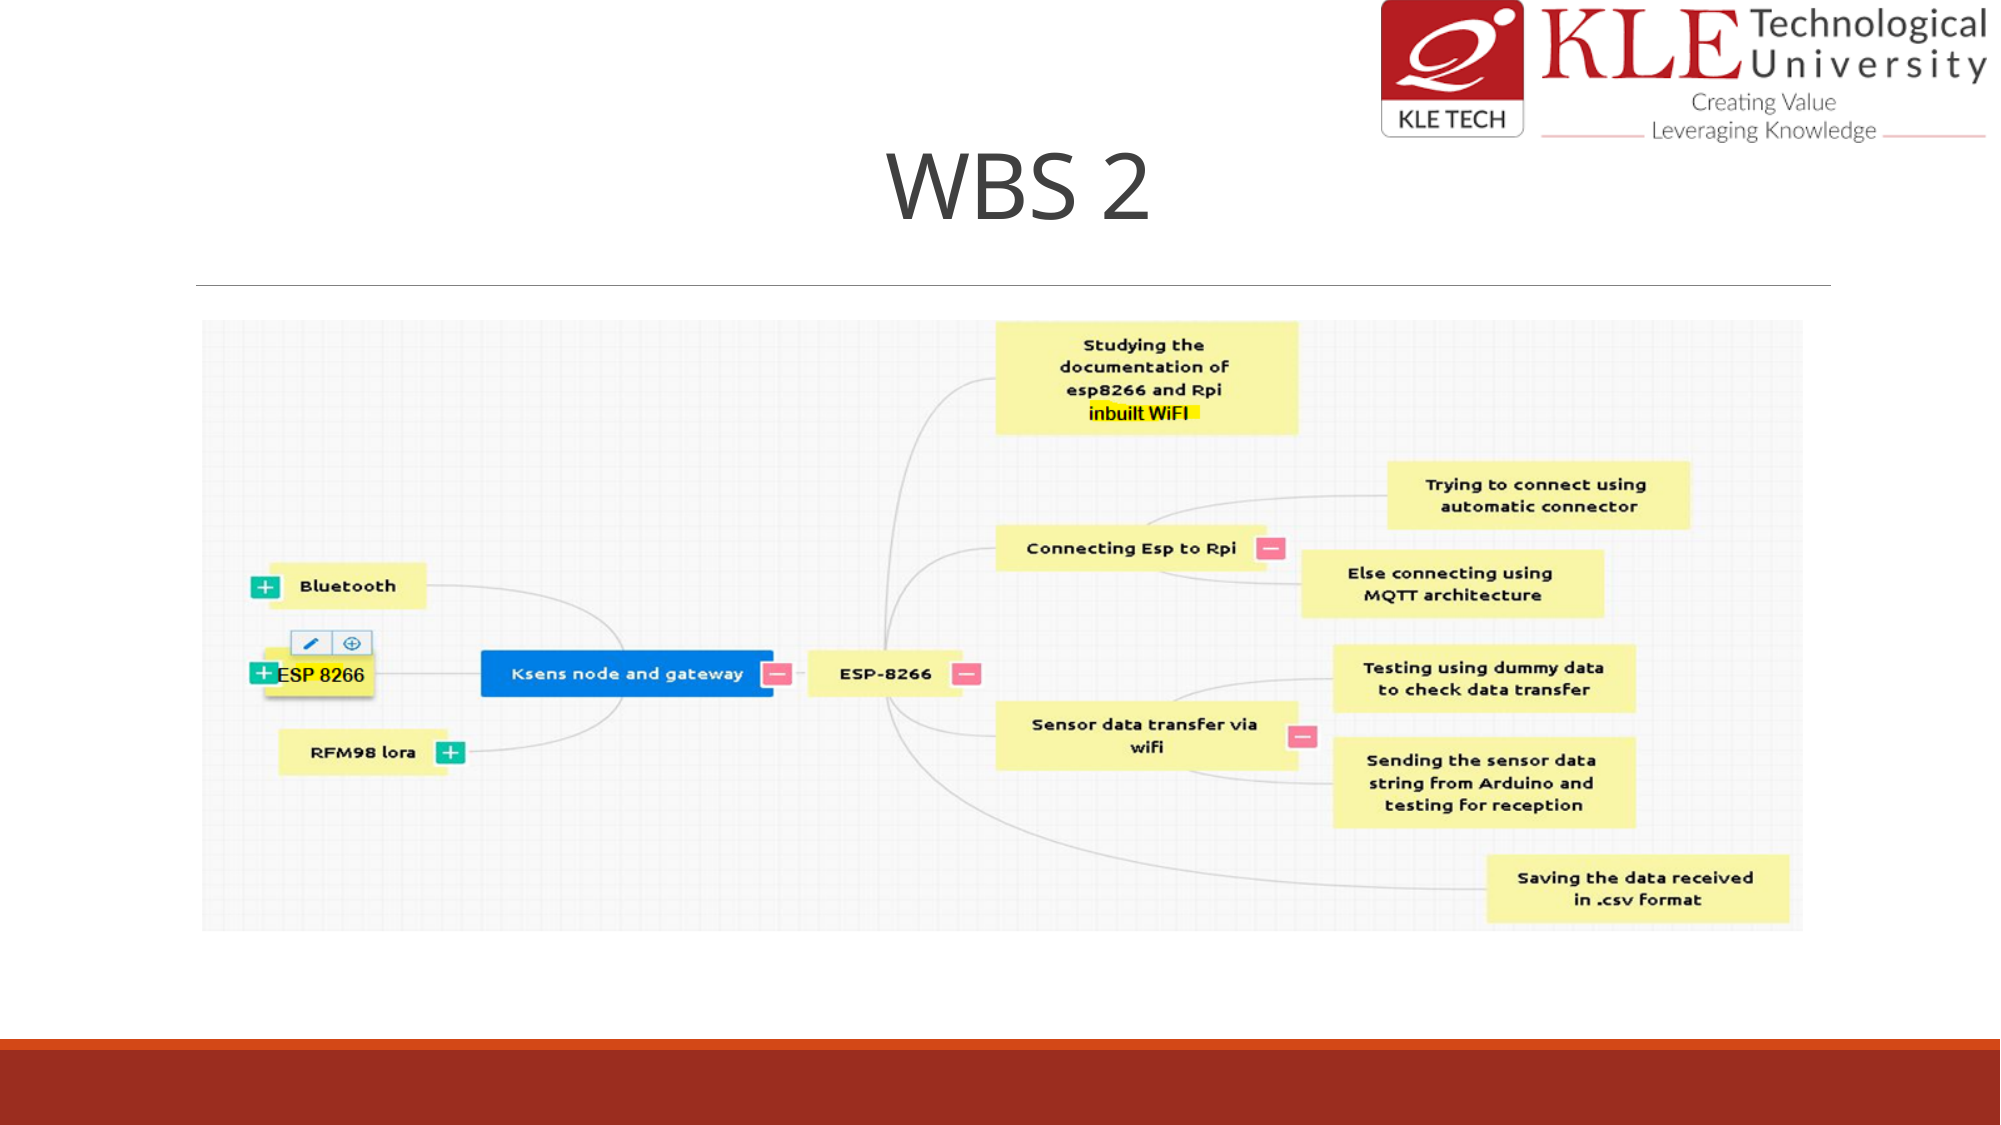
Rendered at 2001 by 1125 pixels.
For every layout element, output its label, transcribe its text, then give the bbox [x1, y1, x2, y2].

title WBS 2 [146, 9, 1797, 248]
picture [1380, 0, 1988, 144]
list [201, 320, 1808, 946]
